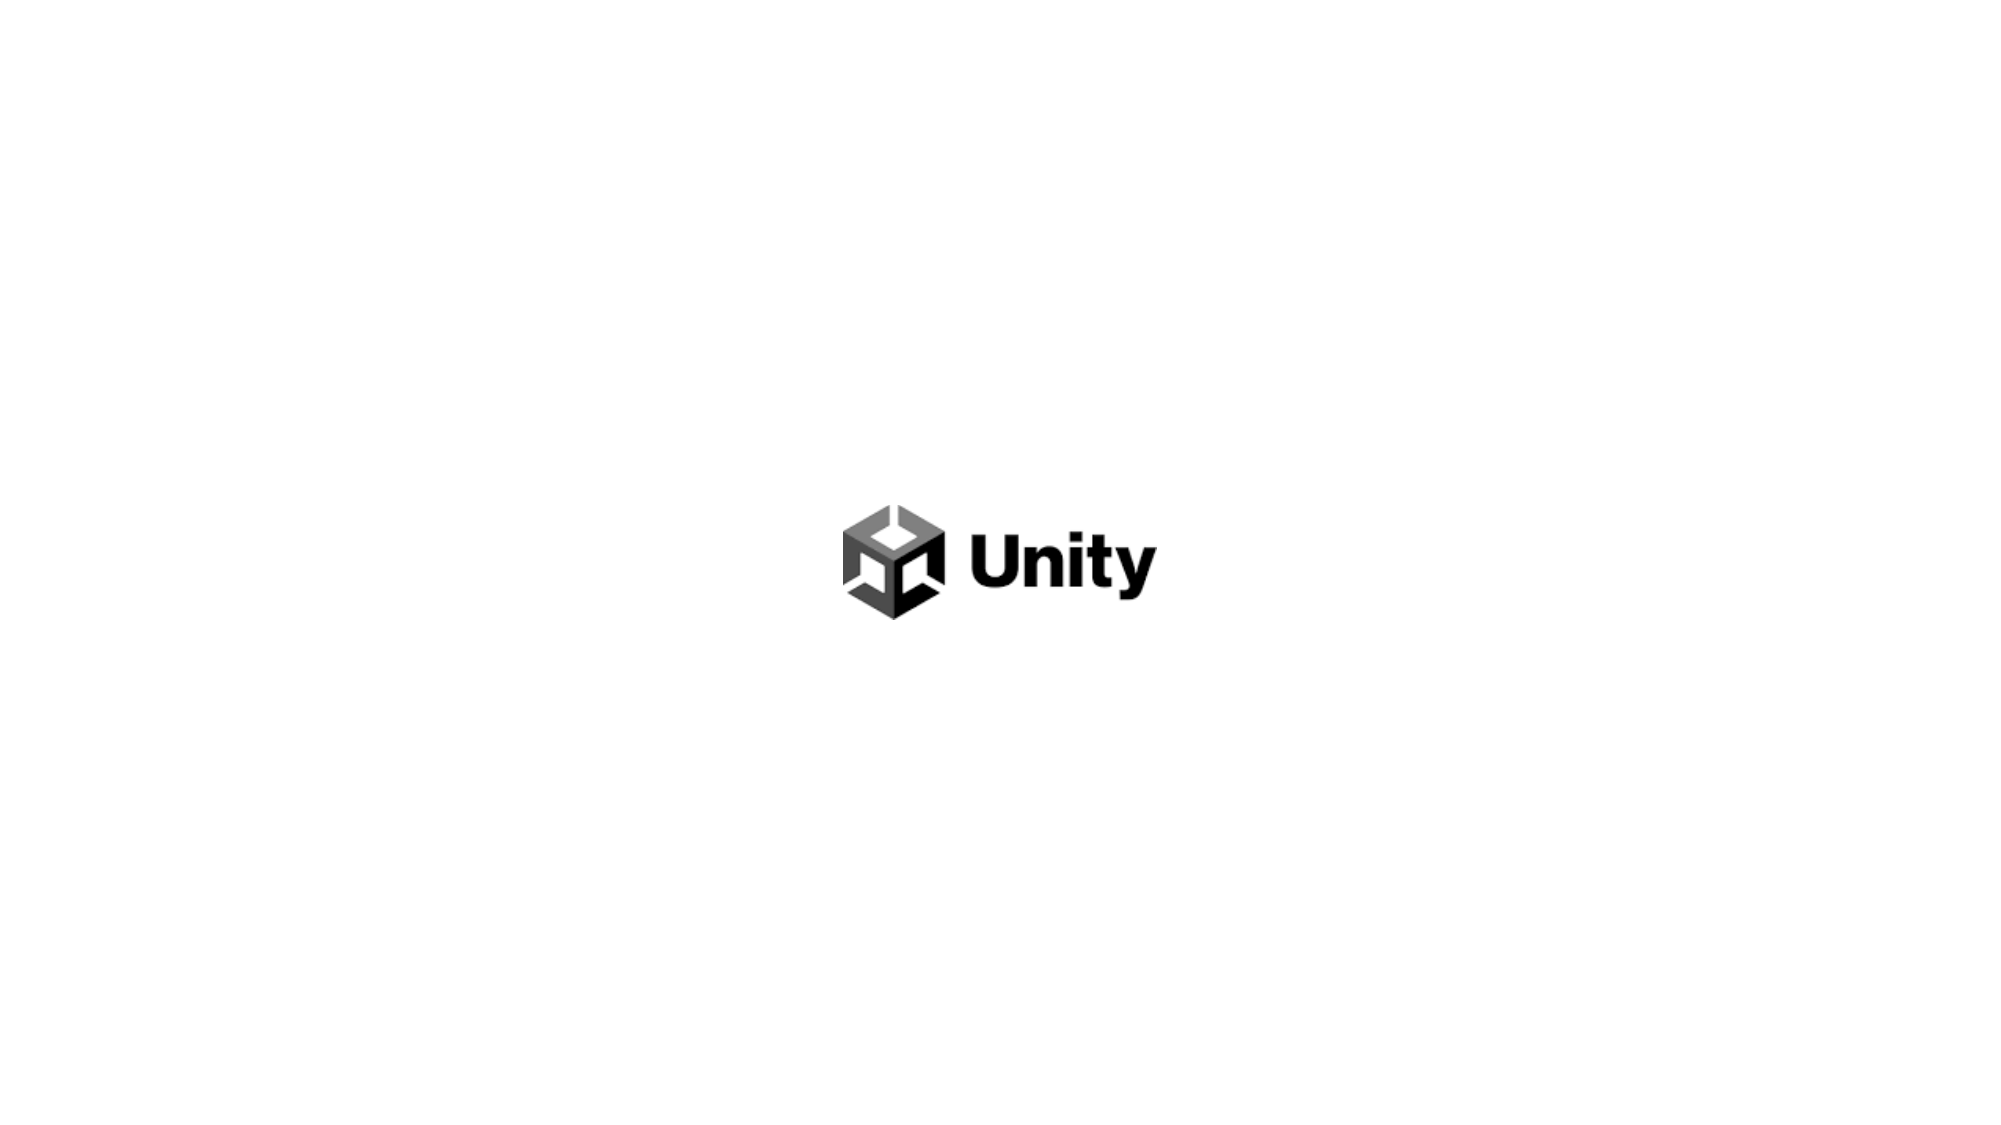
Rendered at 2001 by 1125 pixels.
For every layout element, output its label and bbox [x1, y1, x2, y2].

picture [843, 505, 1157, 620]
